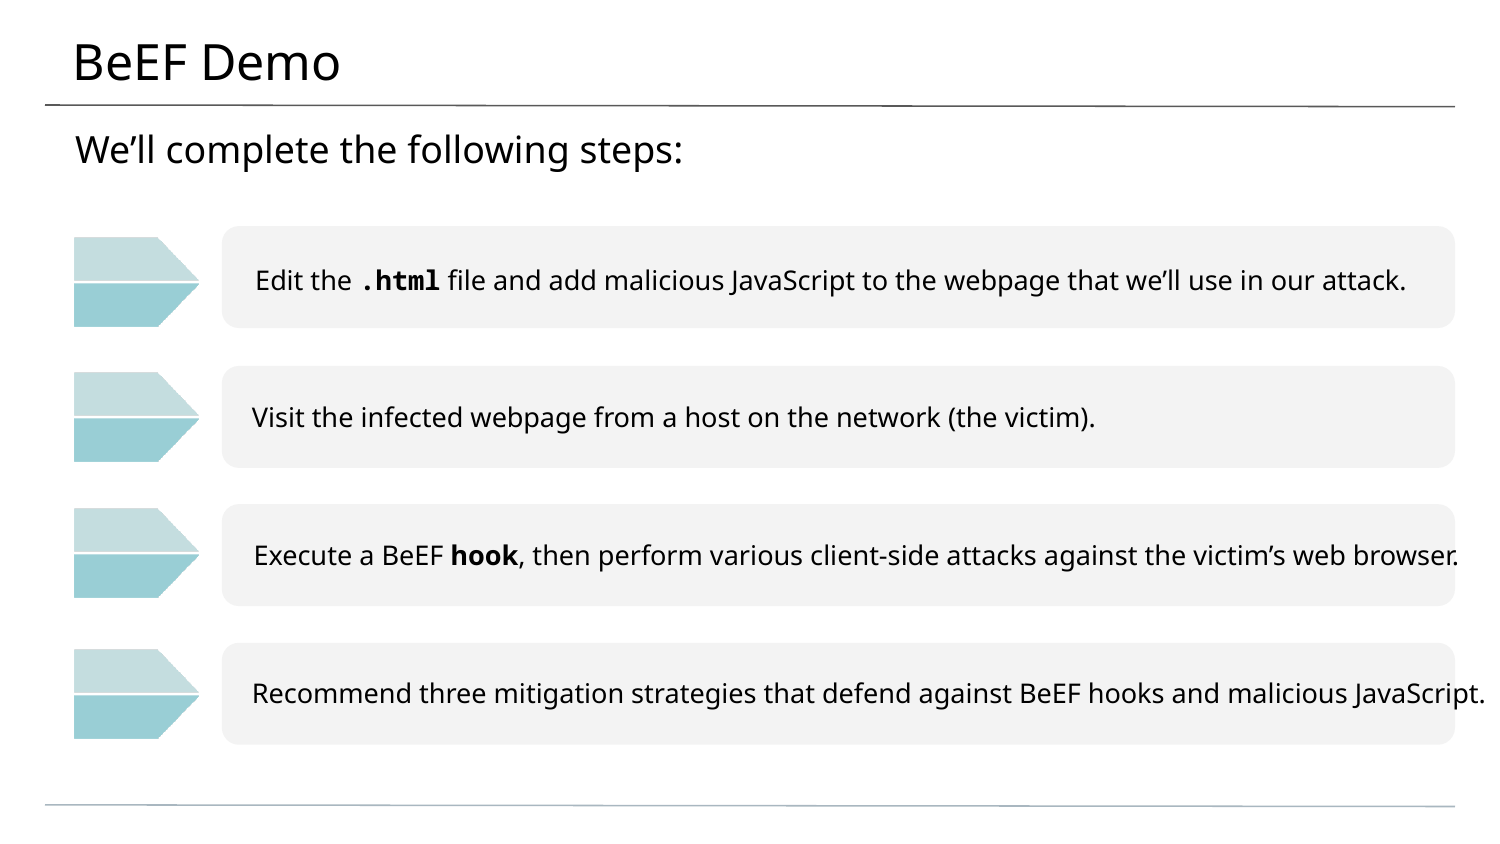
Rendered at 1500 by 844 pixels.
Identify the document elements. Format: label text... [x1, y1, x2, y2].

picture [70, 500, 200, 602]
subtitle Recommend three mitigation strategies that defend against BeEF hooks and malicious JavaScript. [236, 642, 1500, 743]
subtitle Execute a BeEF hook, then perform various client-side attacks against the victim’s web browser. [238, 504, 1500, 605]
title BeEF Demo [0, 0, 1500, 88]
text_box [221, 366, 1446, 468]
picture [70, 229, 200, 330]
subtitle We’ll complete the following steps: [0, 110, 1500, 171]
text_box [221, 504, 1444, 607]
picture [70, 364, 200, 466]
text_box [221, 643, 1446, 745]
text_box [221, 226, 1448, 329]
picture [70, 642, 200, 743]
subtitle Visit the infected webpage from a host on the network (the victim). [236, 366, 1500, 466]
subtitle Edit the .html file and add malicious JavaScript to the webpage that we’ll use in our attack. [240, 229, 1500, 329]
